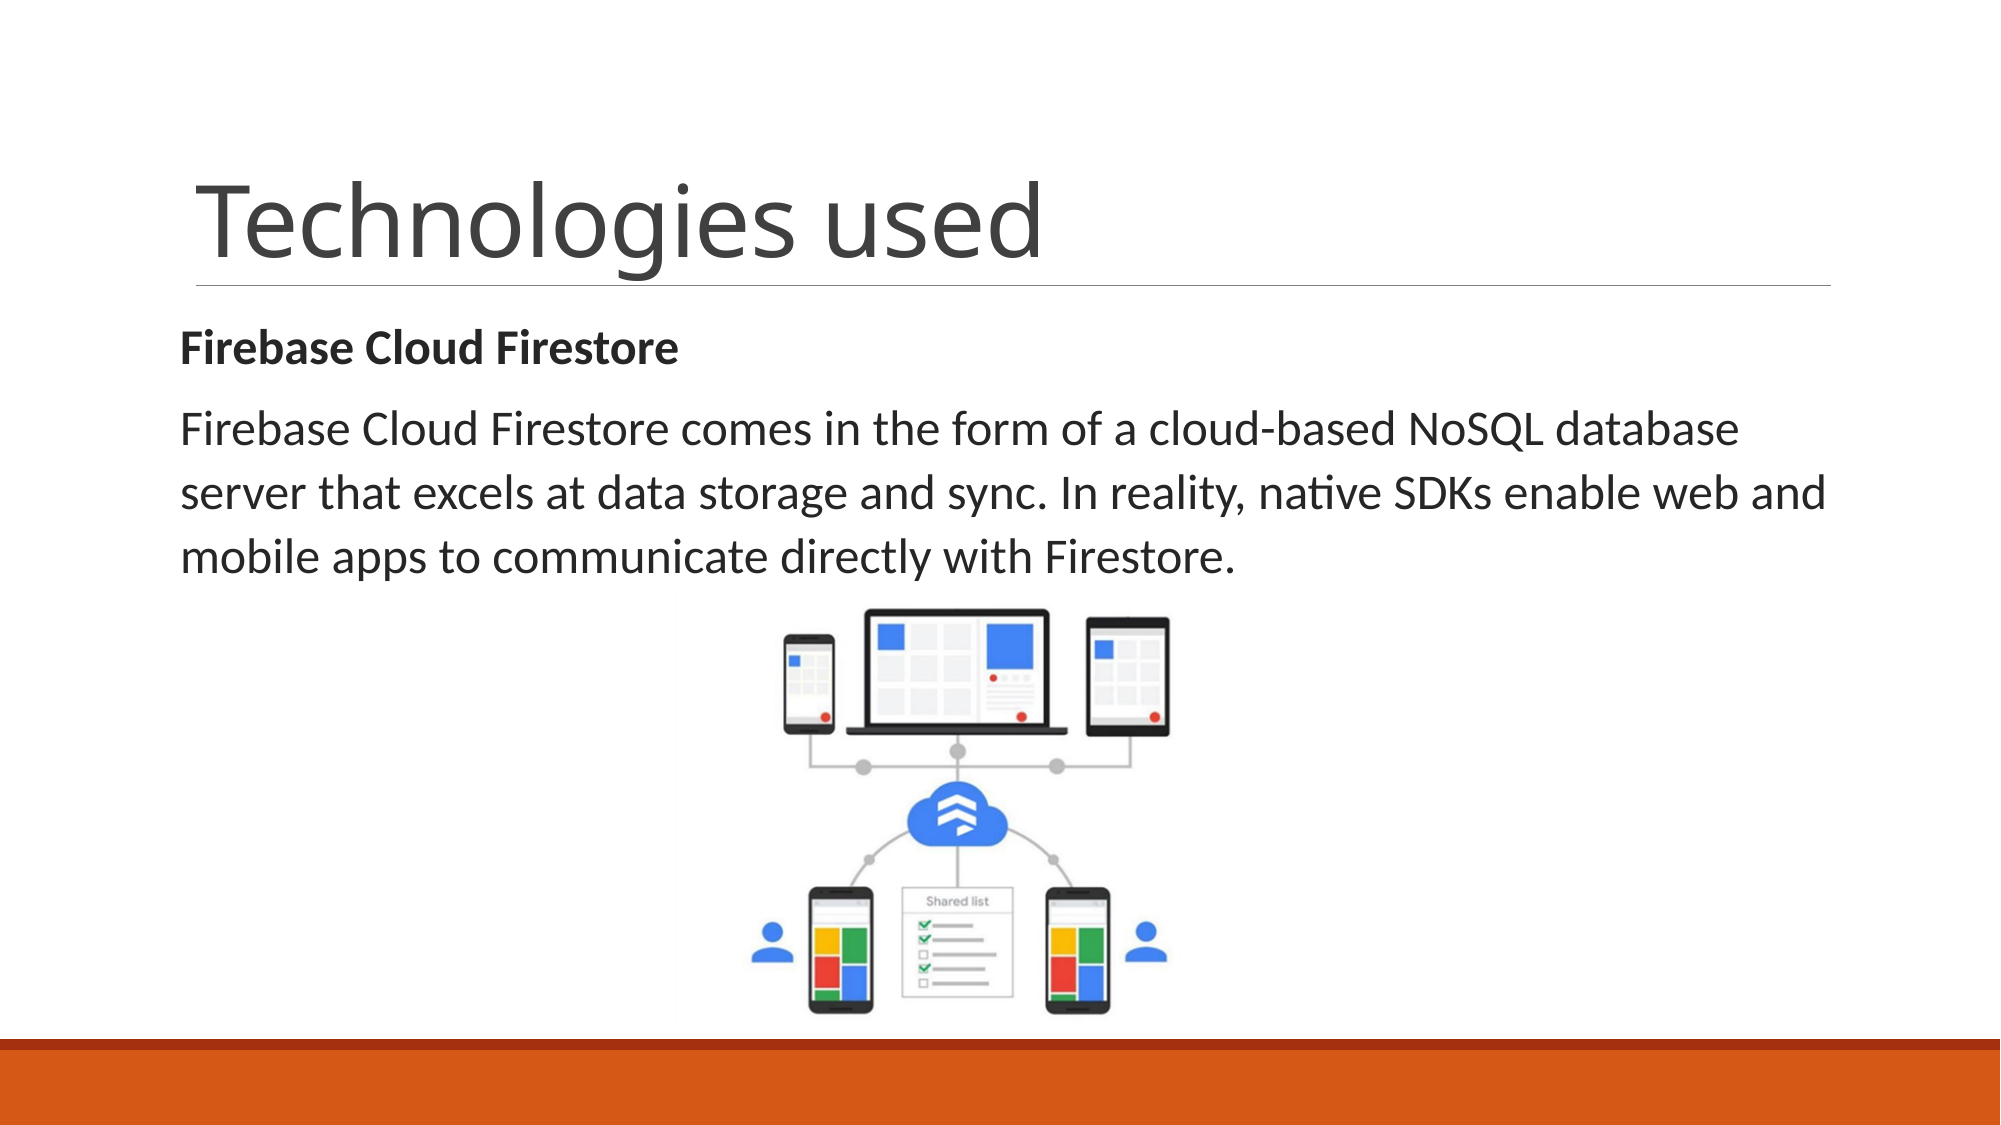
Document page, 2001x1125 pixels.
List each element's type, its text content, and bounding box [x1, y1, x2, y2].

title Technologies used [180, 47, 1830, 285]
list Firebase Cloud Firestore Firebase Cloud Firestore comes in the form of a cloud-based NoSQL database server that excels at data storage and sync. In reality, native SDKs enable web and mobile apps to communicate directly with Firestore. [180, 302, 1830, 963]
picture [674, 590, 1256, 1029]
